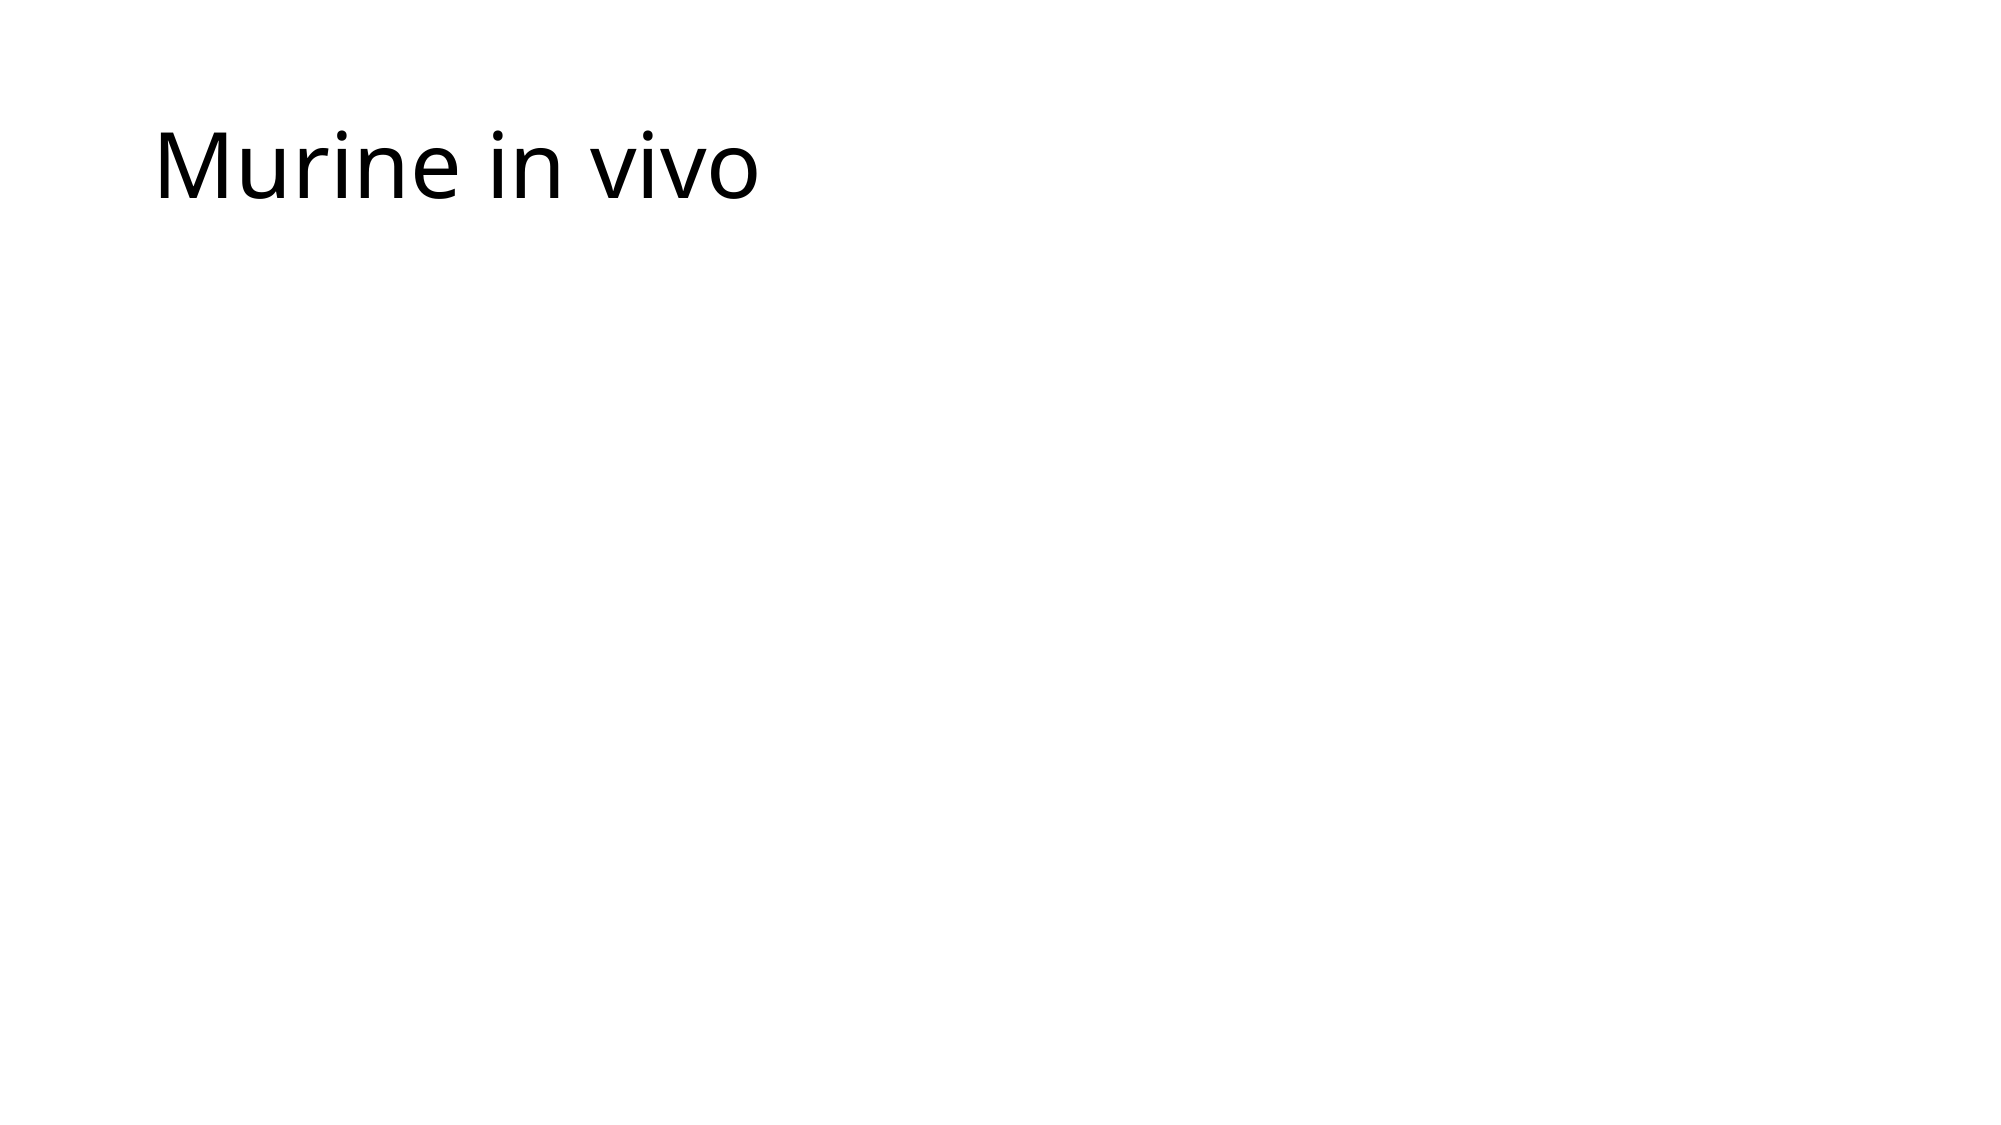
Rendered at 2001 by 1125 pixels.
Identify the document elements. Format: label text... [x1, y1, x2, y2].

title Murine in vivo [137, 59, 1863, 278]
